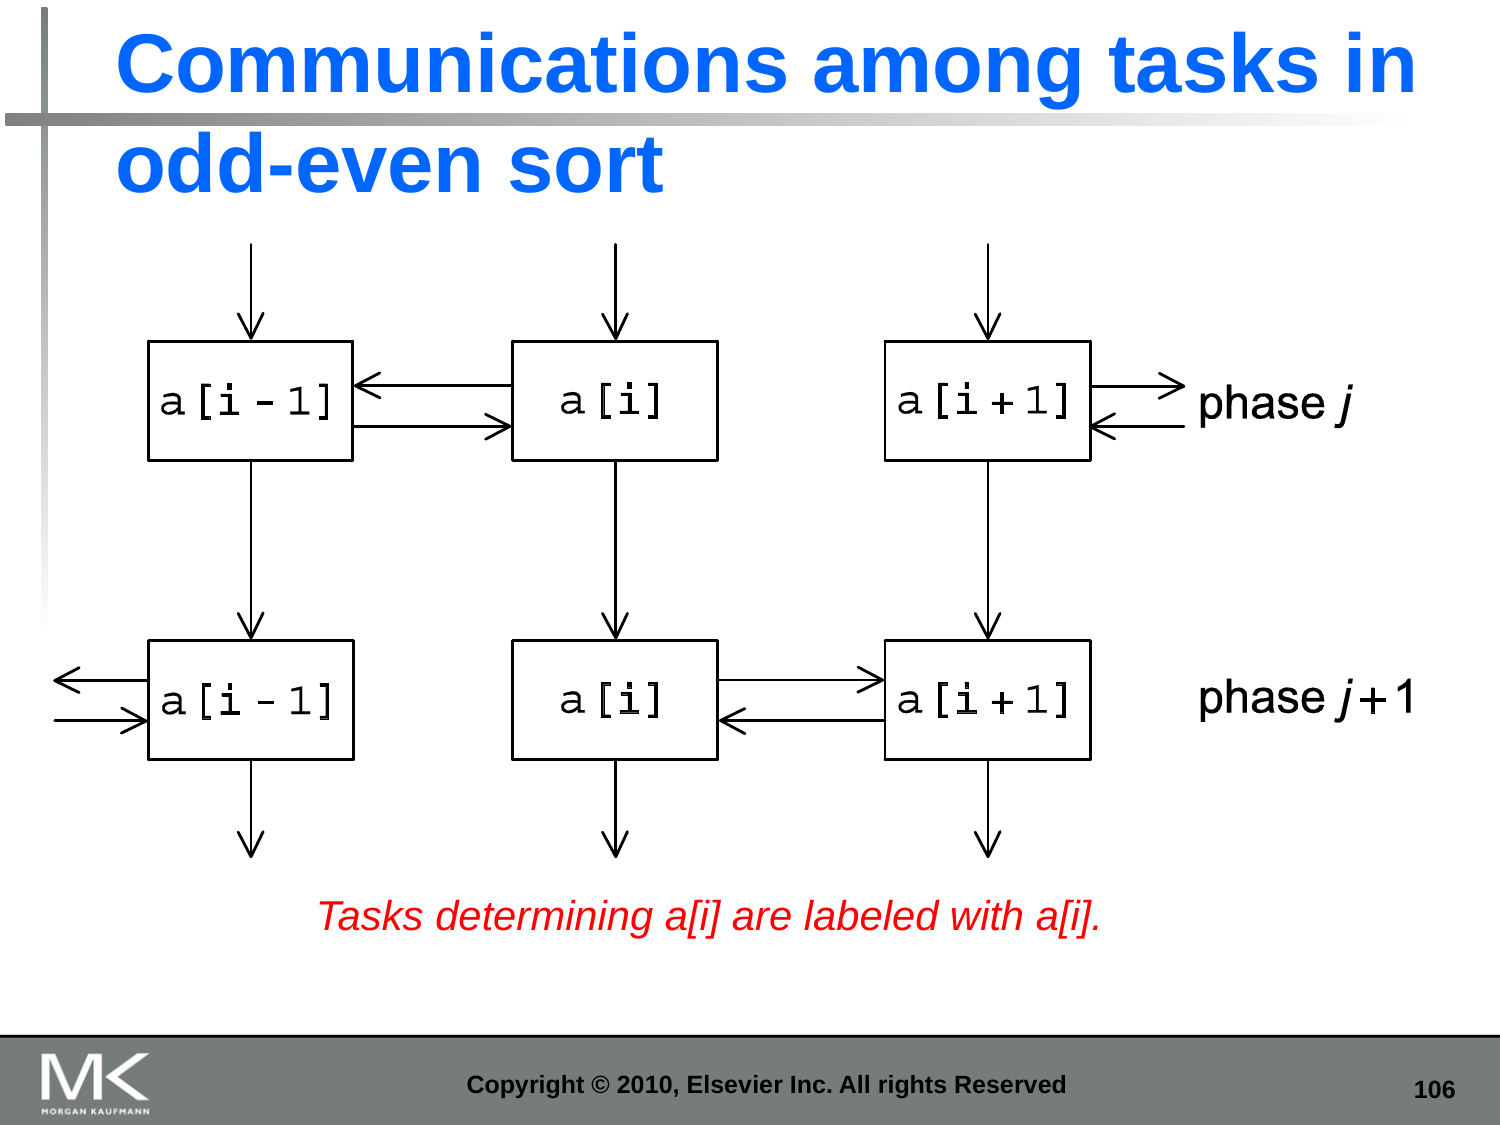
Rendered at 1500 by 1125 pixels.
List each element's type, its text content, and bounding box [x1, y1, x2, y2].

footer Copyright © 2010, Elsevier Inc. All rights Reserved [170, 1046, 1365, 1106]
picture [52, 243, 1423, 859]
picture [29, 1046, 160, 1123]
text_box Tasks determining a[i] are labeled with a[i]. [301, 881, 1270, 947]
title Communications among tasks in odd-even sort [100, 0, 1460, 218]
